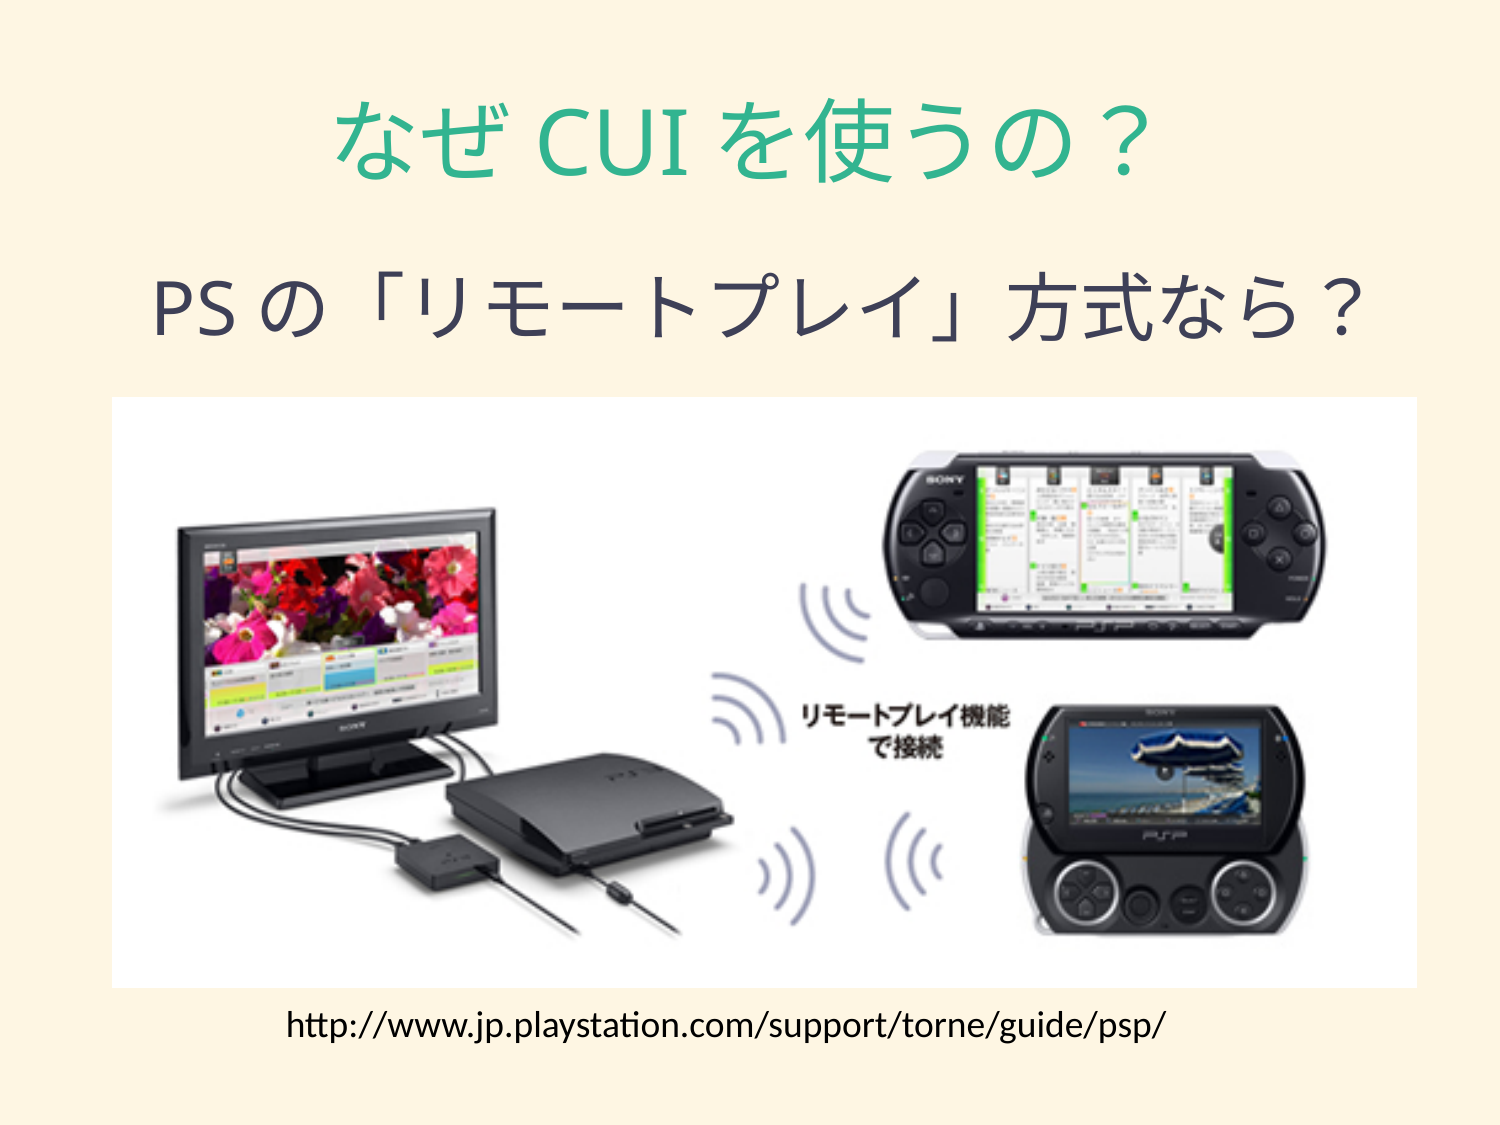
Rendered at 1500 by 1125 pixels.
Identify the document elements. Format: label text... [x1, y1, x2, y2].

picture [111, 396, 1417, 988]
list PSの「リモートプレイ」方式なら？ [135, 253, 1400, 336]
text_box http://www.jp.playstation.com/support/torne/guide/psp/ [271, 996, 1183, 1053]
title なぜCUIを使うの？ [75, 45, 1425, 233]
